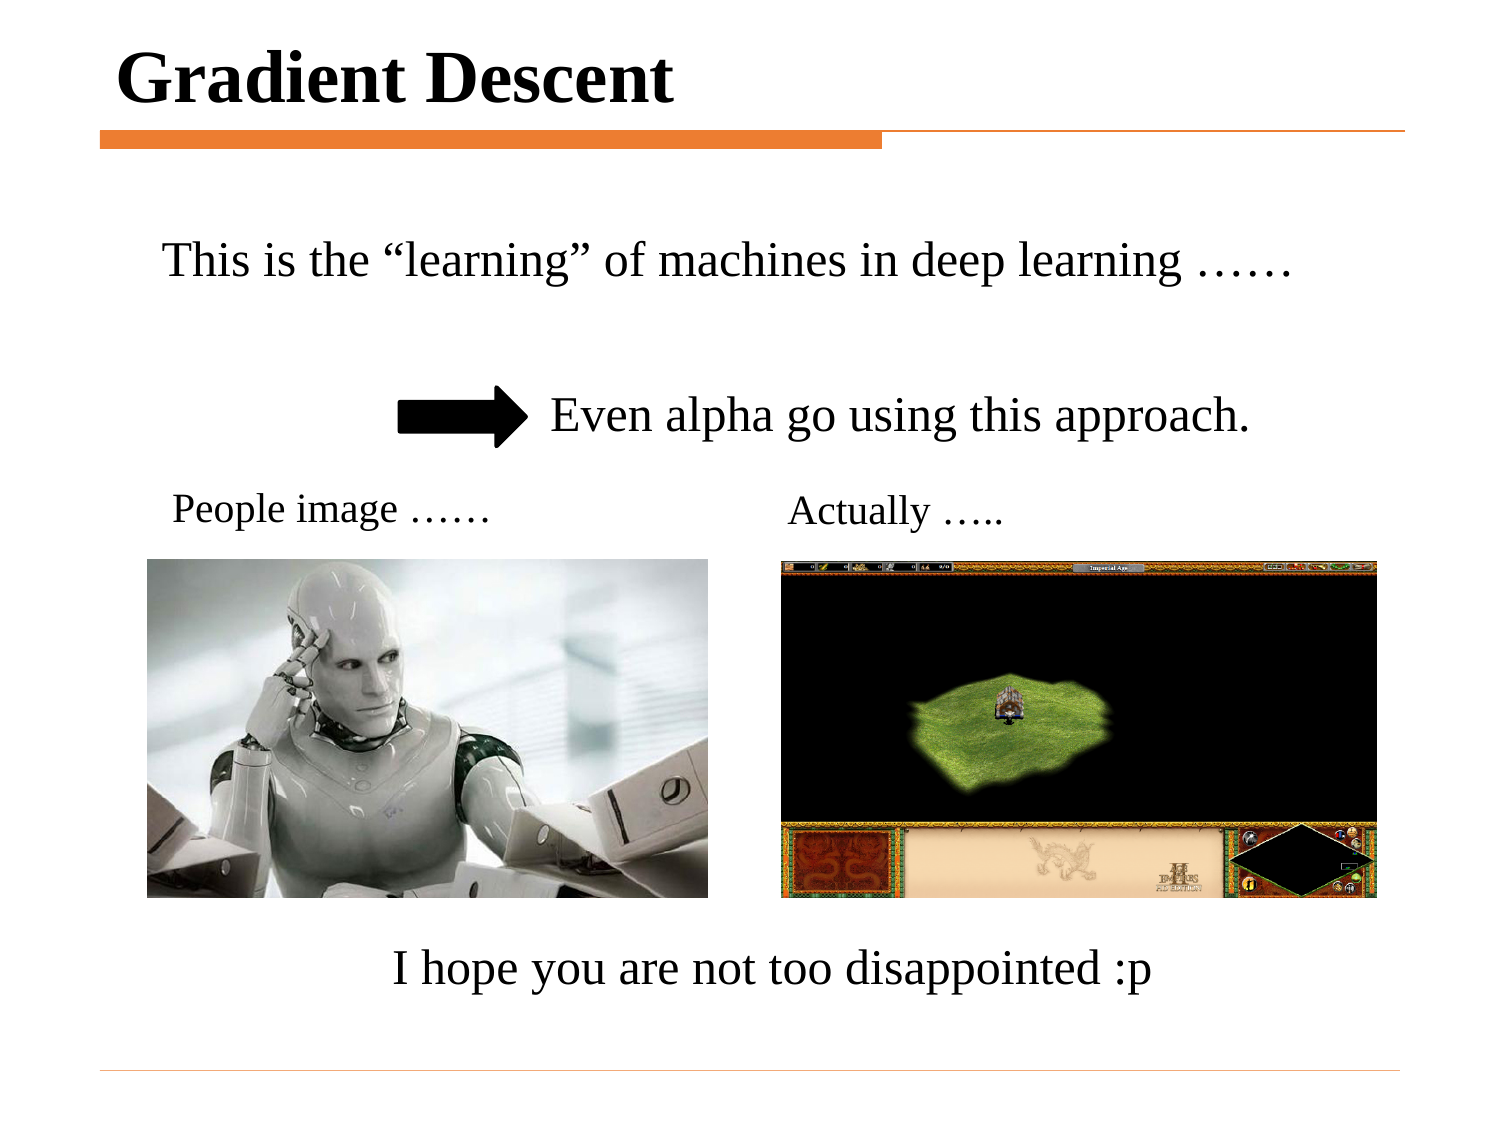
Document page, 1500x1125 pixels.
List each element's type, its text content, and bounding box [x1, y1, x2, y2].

title Gradient Descent [100, 30, 1412, 126]
text_box This is the “learning” of machines in deep learning …… [146, 219, 1312, 294]
picture [146, 559, 708, 898]
text_box People image …… [25, 473, 639, 538]
text_box Even alpha go using this approach. [535, 373, 1412, 449]
text_box I hope you are not too disappointed :p [272, 927, 1273, 1002]
picture [780, 561, 1377, 898]
text_box [397, 385, 528, 449]
text_box Actually ….. [772, 475, 1385, 541]
